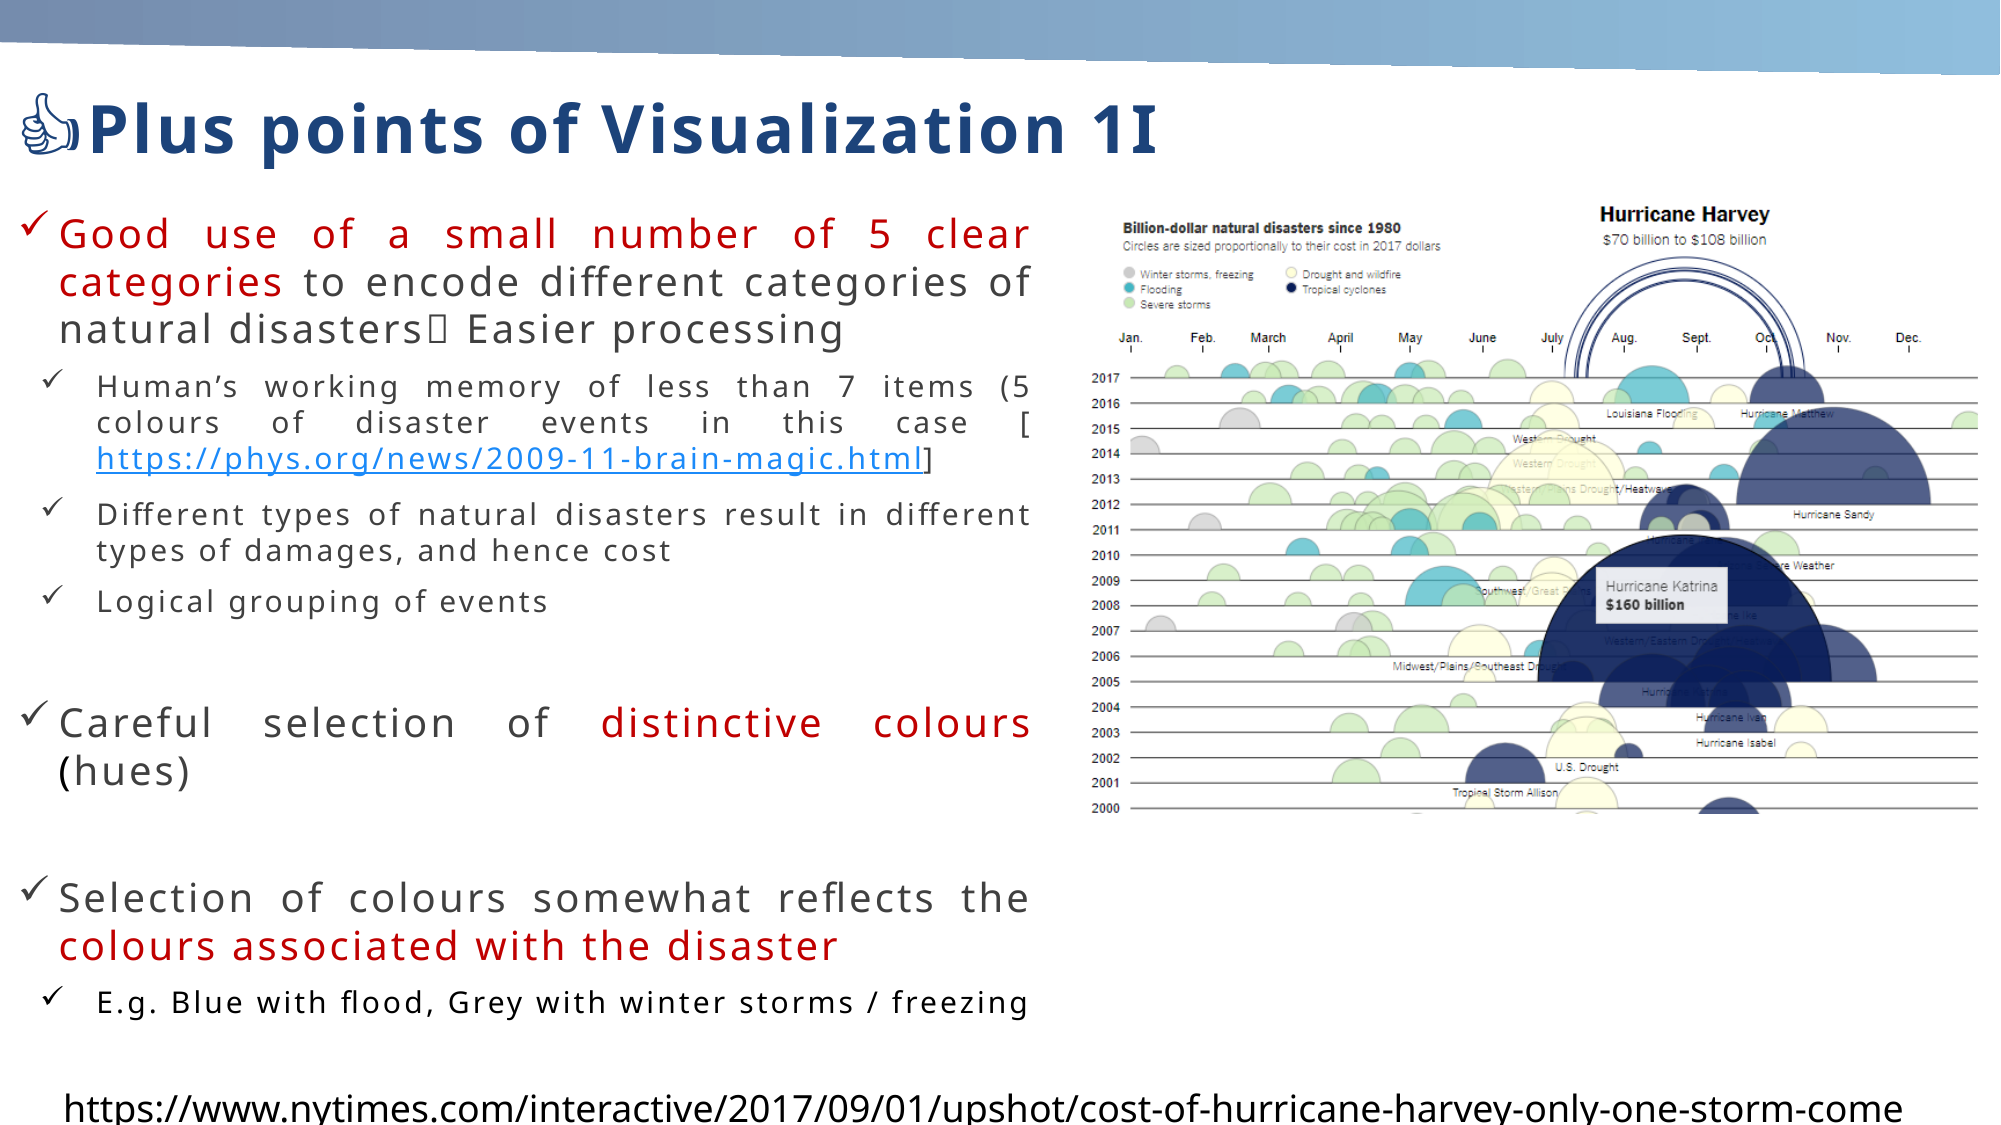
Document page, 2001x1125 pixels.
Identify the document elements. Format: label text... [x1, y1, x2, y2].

text_box https://www.nytimes.com/interactive/2017/09/01/upshot/cost-of-hurricane-harvey-only-one-storm-comes-close.html [48, 1077, 1936, 1125]
list Good use of a small number of 5 clear categories to encode different categories of natural disasters Easier processing Human’s working memory of less than 7 items (5 colours of disaster events in this case [https://phys.org/news/2009-11-brain-magic.html] Different types of natural disasters result in different types of damages, and hence cost Logical grouping of events Careful selection of distinctive colours (hues) Selection of colours somewhat reflects the colours associated with the disaster E.g. Blue with flood, Grey with winter storms / freezing [0, 190, 1053, 1045]
title 👍Plus points of Visualization 1I [0, 37, 1936, 182]
picture [1068, 181, 2000, 814]
